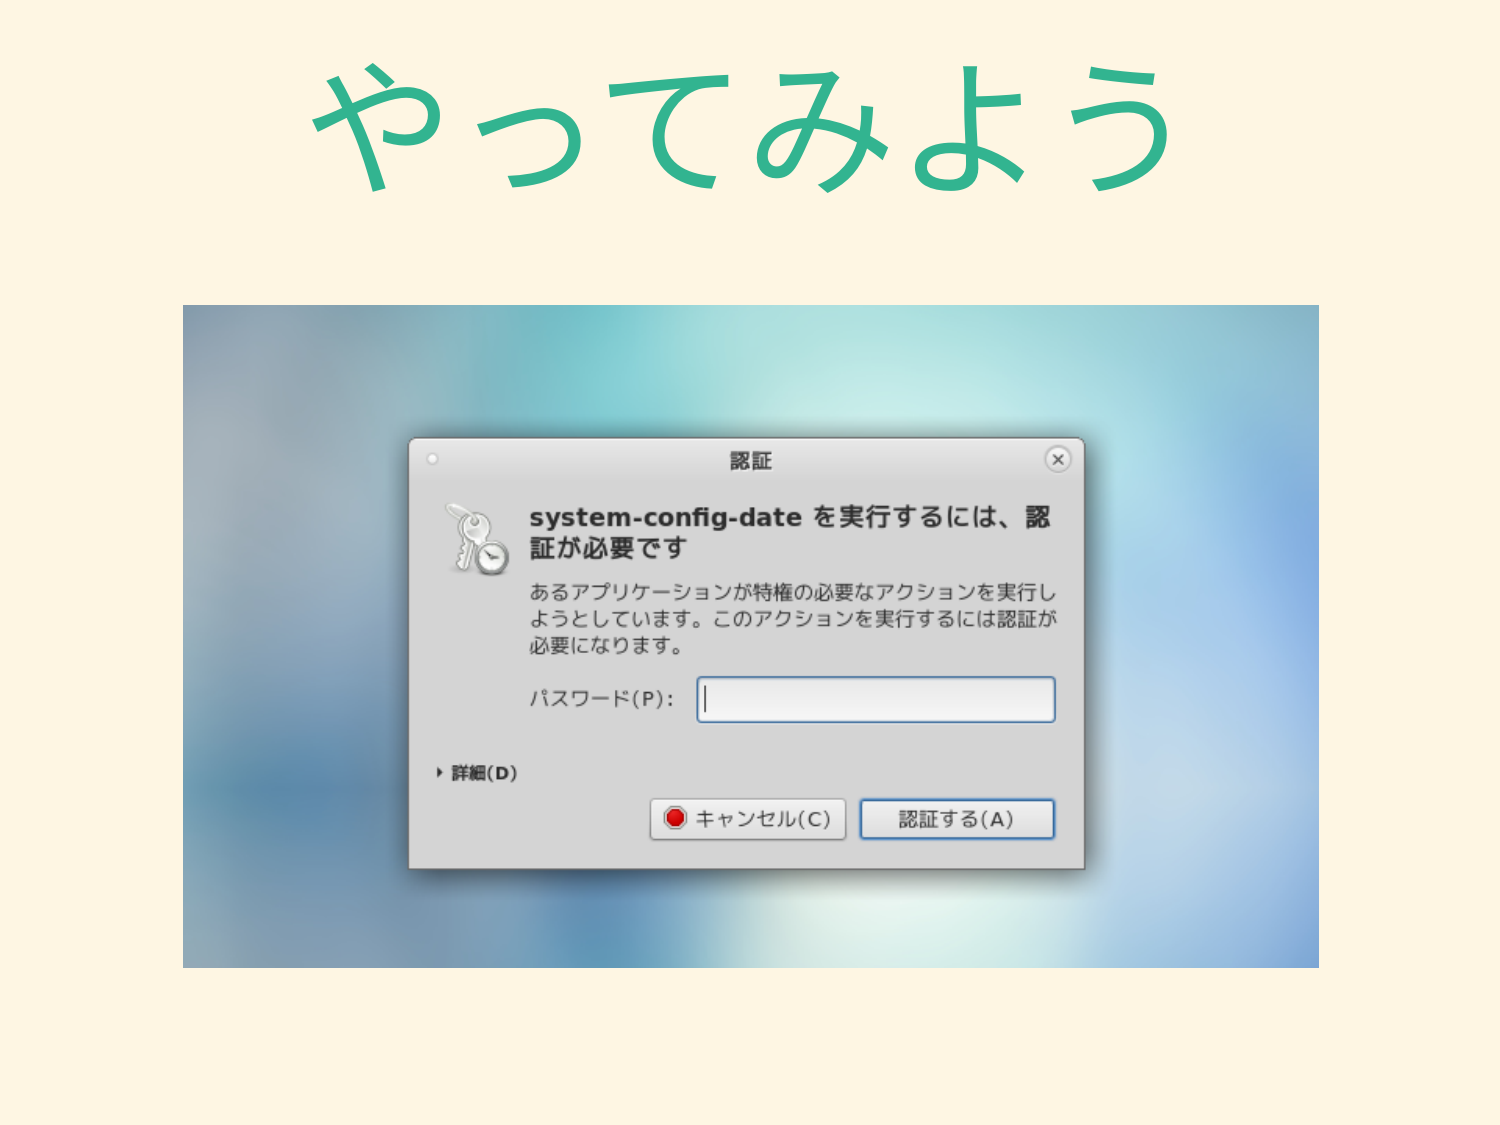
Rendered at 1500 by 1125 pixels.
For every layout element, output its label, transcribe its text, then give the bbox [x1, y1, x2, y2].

picture [182, 304, 1320, 968]
title やってみよう [75, 30, 1425, 219]
